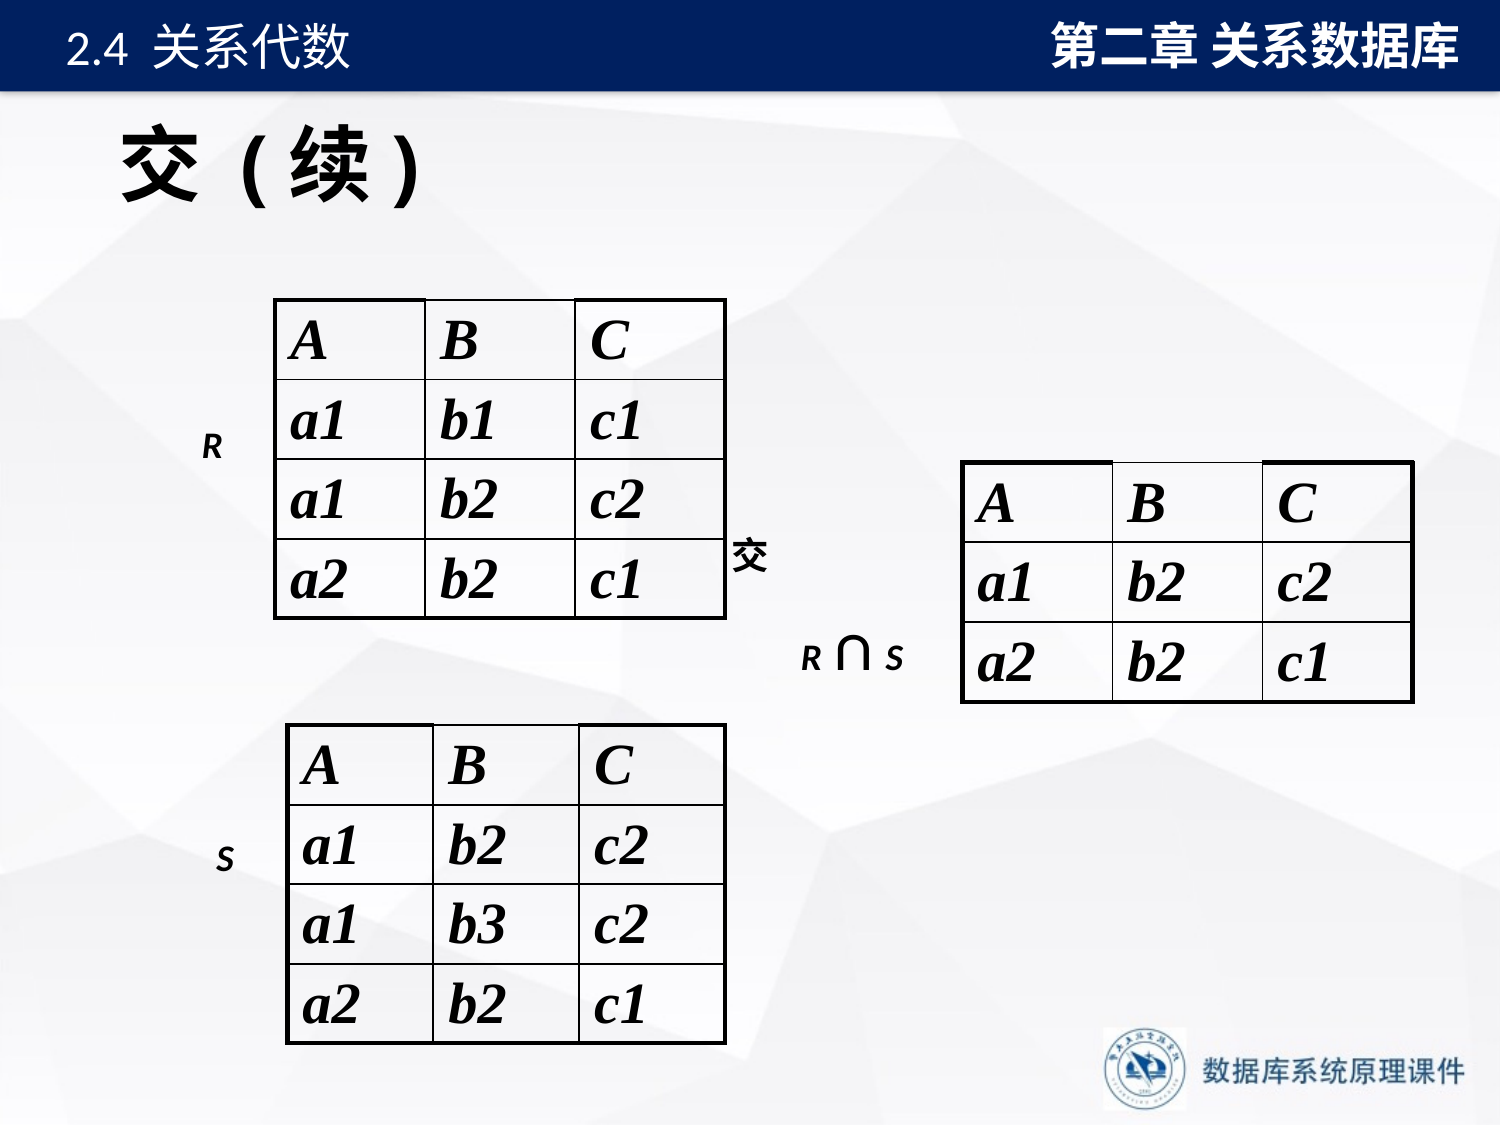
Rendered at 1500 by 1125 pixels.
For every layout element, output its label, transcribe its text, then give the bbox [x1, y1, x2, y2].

table_cell c1 [576, 540, 723, 616]
table_cell b1 [426, 380, 574, 458]
text_box R ∩ S [787, 574, 925, 713]
title 交 (续) [103, 100, 1397, 278]
table_header C [1263, 465, 1410, 541]
table_header A [277, 302, 424, 379]
table_header C [580, 727, 723, 804]
table_cell a2 [277, 540, 424, 616]
table_cell b2 [1113, 543, 1262, 621]
table_cell a1 [965, 543, 1112, 621]
table_cell c1 [576, 380, 723, 458]
table_cell a2 [965, 623, 1112, 700]
table_header C [576, 302, 723, 379]
table_cell c2 [1263, 543, 1410, 621]
table_header A [290, 727, 432, 804]
table_cell b3 [434, 885, 578, 963]
table_cell c2 [576, 460, 723, 538]
table_cell b2 [434, 965, 578, 1041]
text_box 第二章 关系数据库 [1034, 7, 1476, 82]
table_cell c1 [580, 965, 723, 1041]
table_cell b2 [434, 806, 578, 883]
table_cell b2 [1113, 623, 1262, 700]
table_cell c2 [580, 885, 723, 963]
table_cell c1 [1263, 623, 1410, 700]
text_box 2.4 关系代数 [50, 8, 367, 83]
table_header B [426, 301, 574, 379]
text_box S [200, 787, 250, 925]
table_cell b2 [426, 540, 574, 616]
table_header A [965, 465, 1112, 541]
table_cell a1 [290, 806, 432, 883]
picture [0, 92, 1500, 1125]
table_cell b2 [426, 460, 574, 538]
table_cell c2 [580, 806, 723, 883]
table_cell a2 [290, 965, 432, 1041]
table_header B [434, 726, 578, 804]
text_box [0, 0, 1500, 92]
table_cell a1 [277, 460, 424, 538]
text_box 交 [716, 524, 784, 585]
table_cell a1 [290, 885, 432, 963]
table_cell a1 [277, 380, 424, 458]
text_box R [187, 374, 238, 513]
table_header B [1113, 463, 1262, 541]
